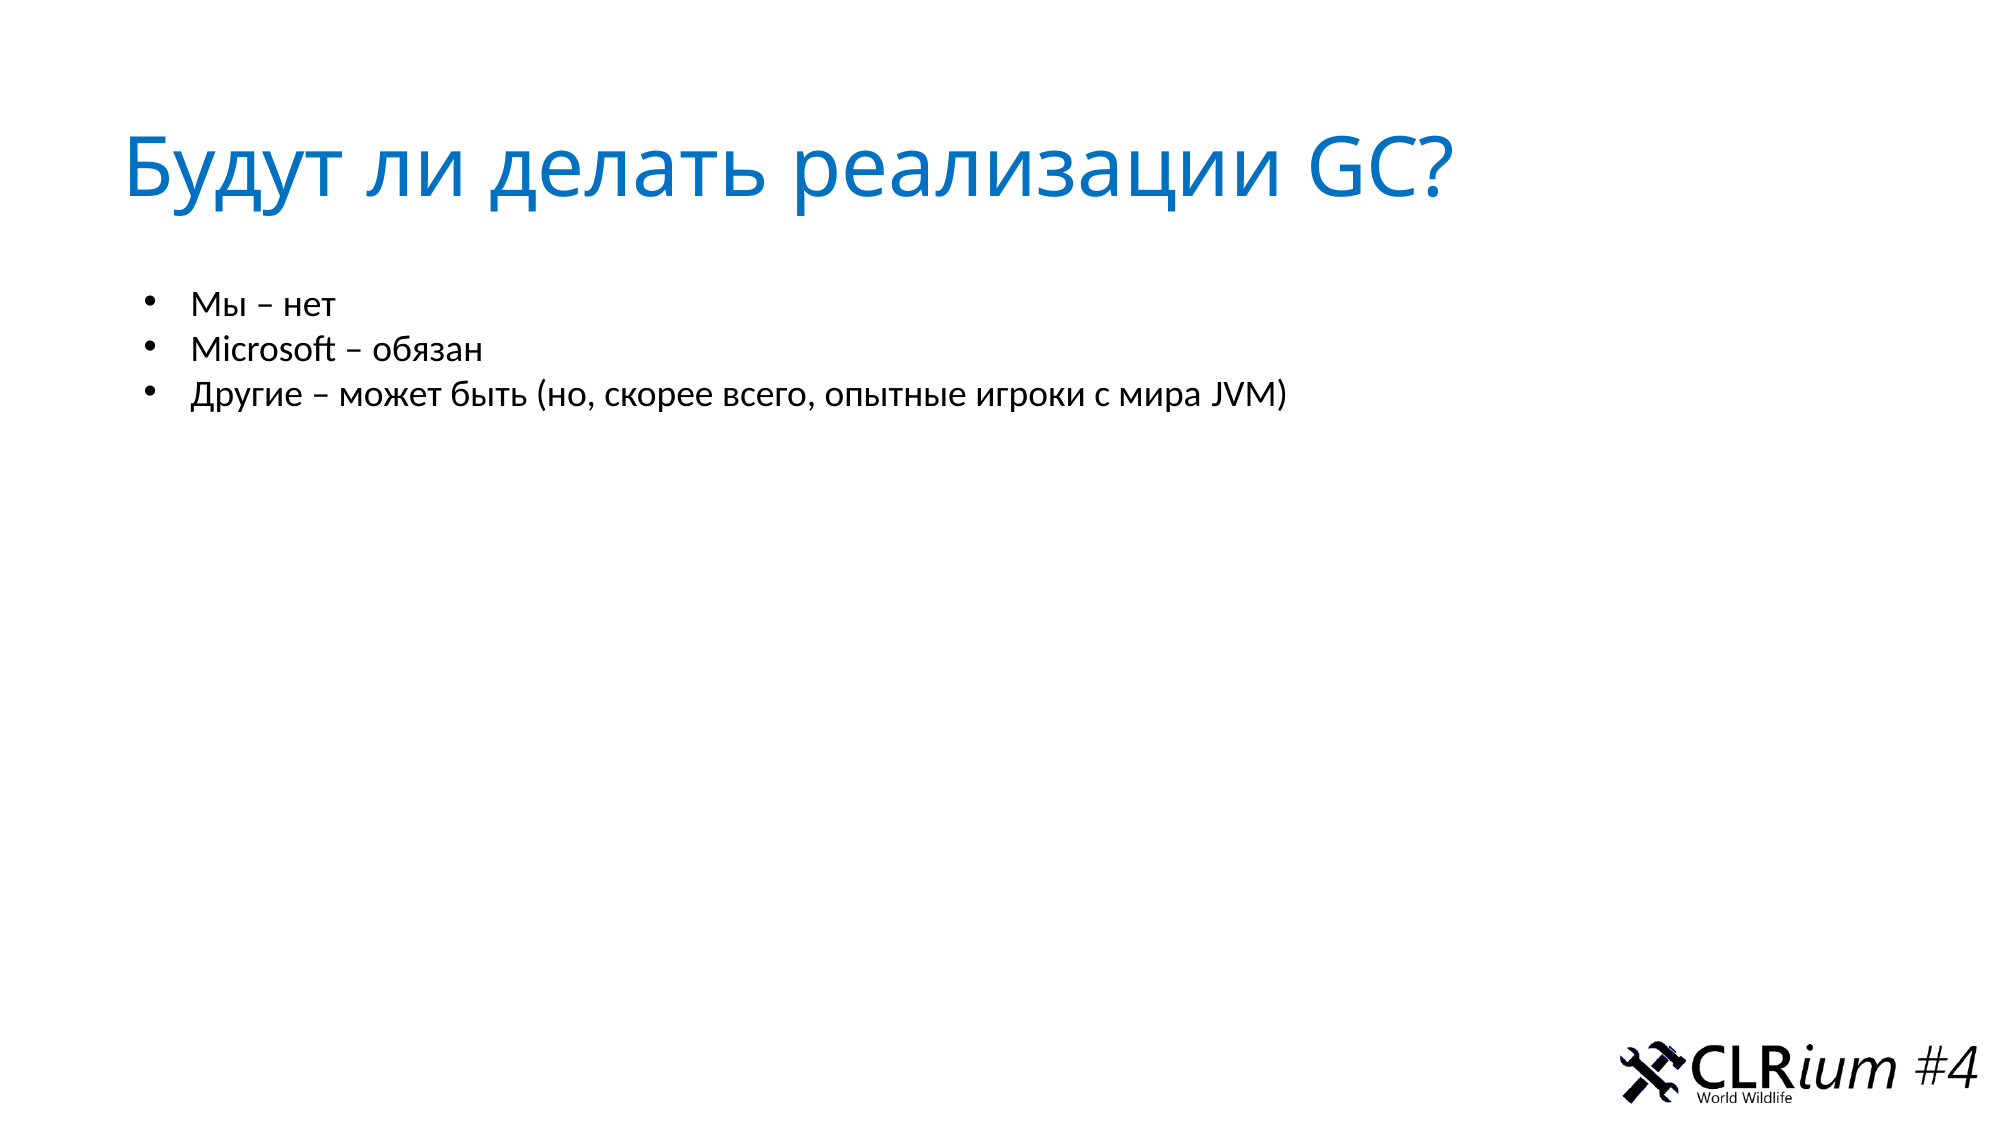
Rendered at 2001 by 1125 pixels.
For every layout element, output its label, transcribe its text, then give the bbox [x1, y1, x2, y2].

text_box Будут ли делать реализации GC? [107, 106, 1667, 221]
picture [1616, 1033, 1985, 1111]
text_box Мы – нет Microsoft – обязан Другие – может быть (но, скорее всего, опытные игроки с мира JVM) [128, 271, 1897, 421]
